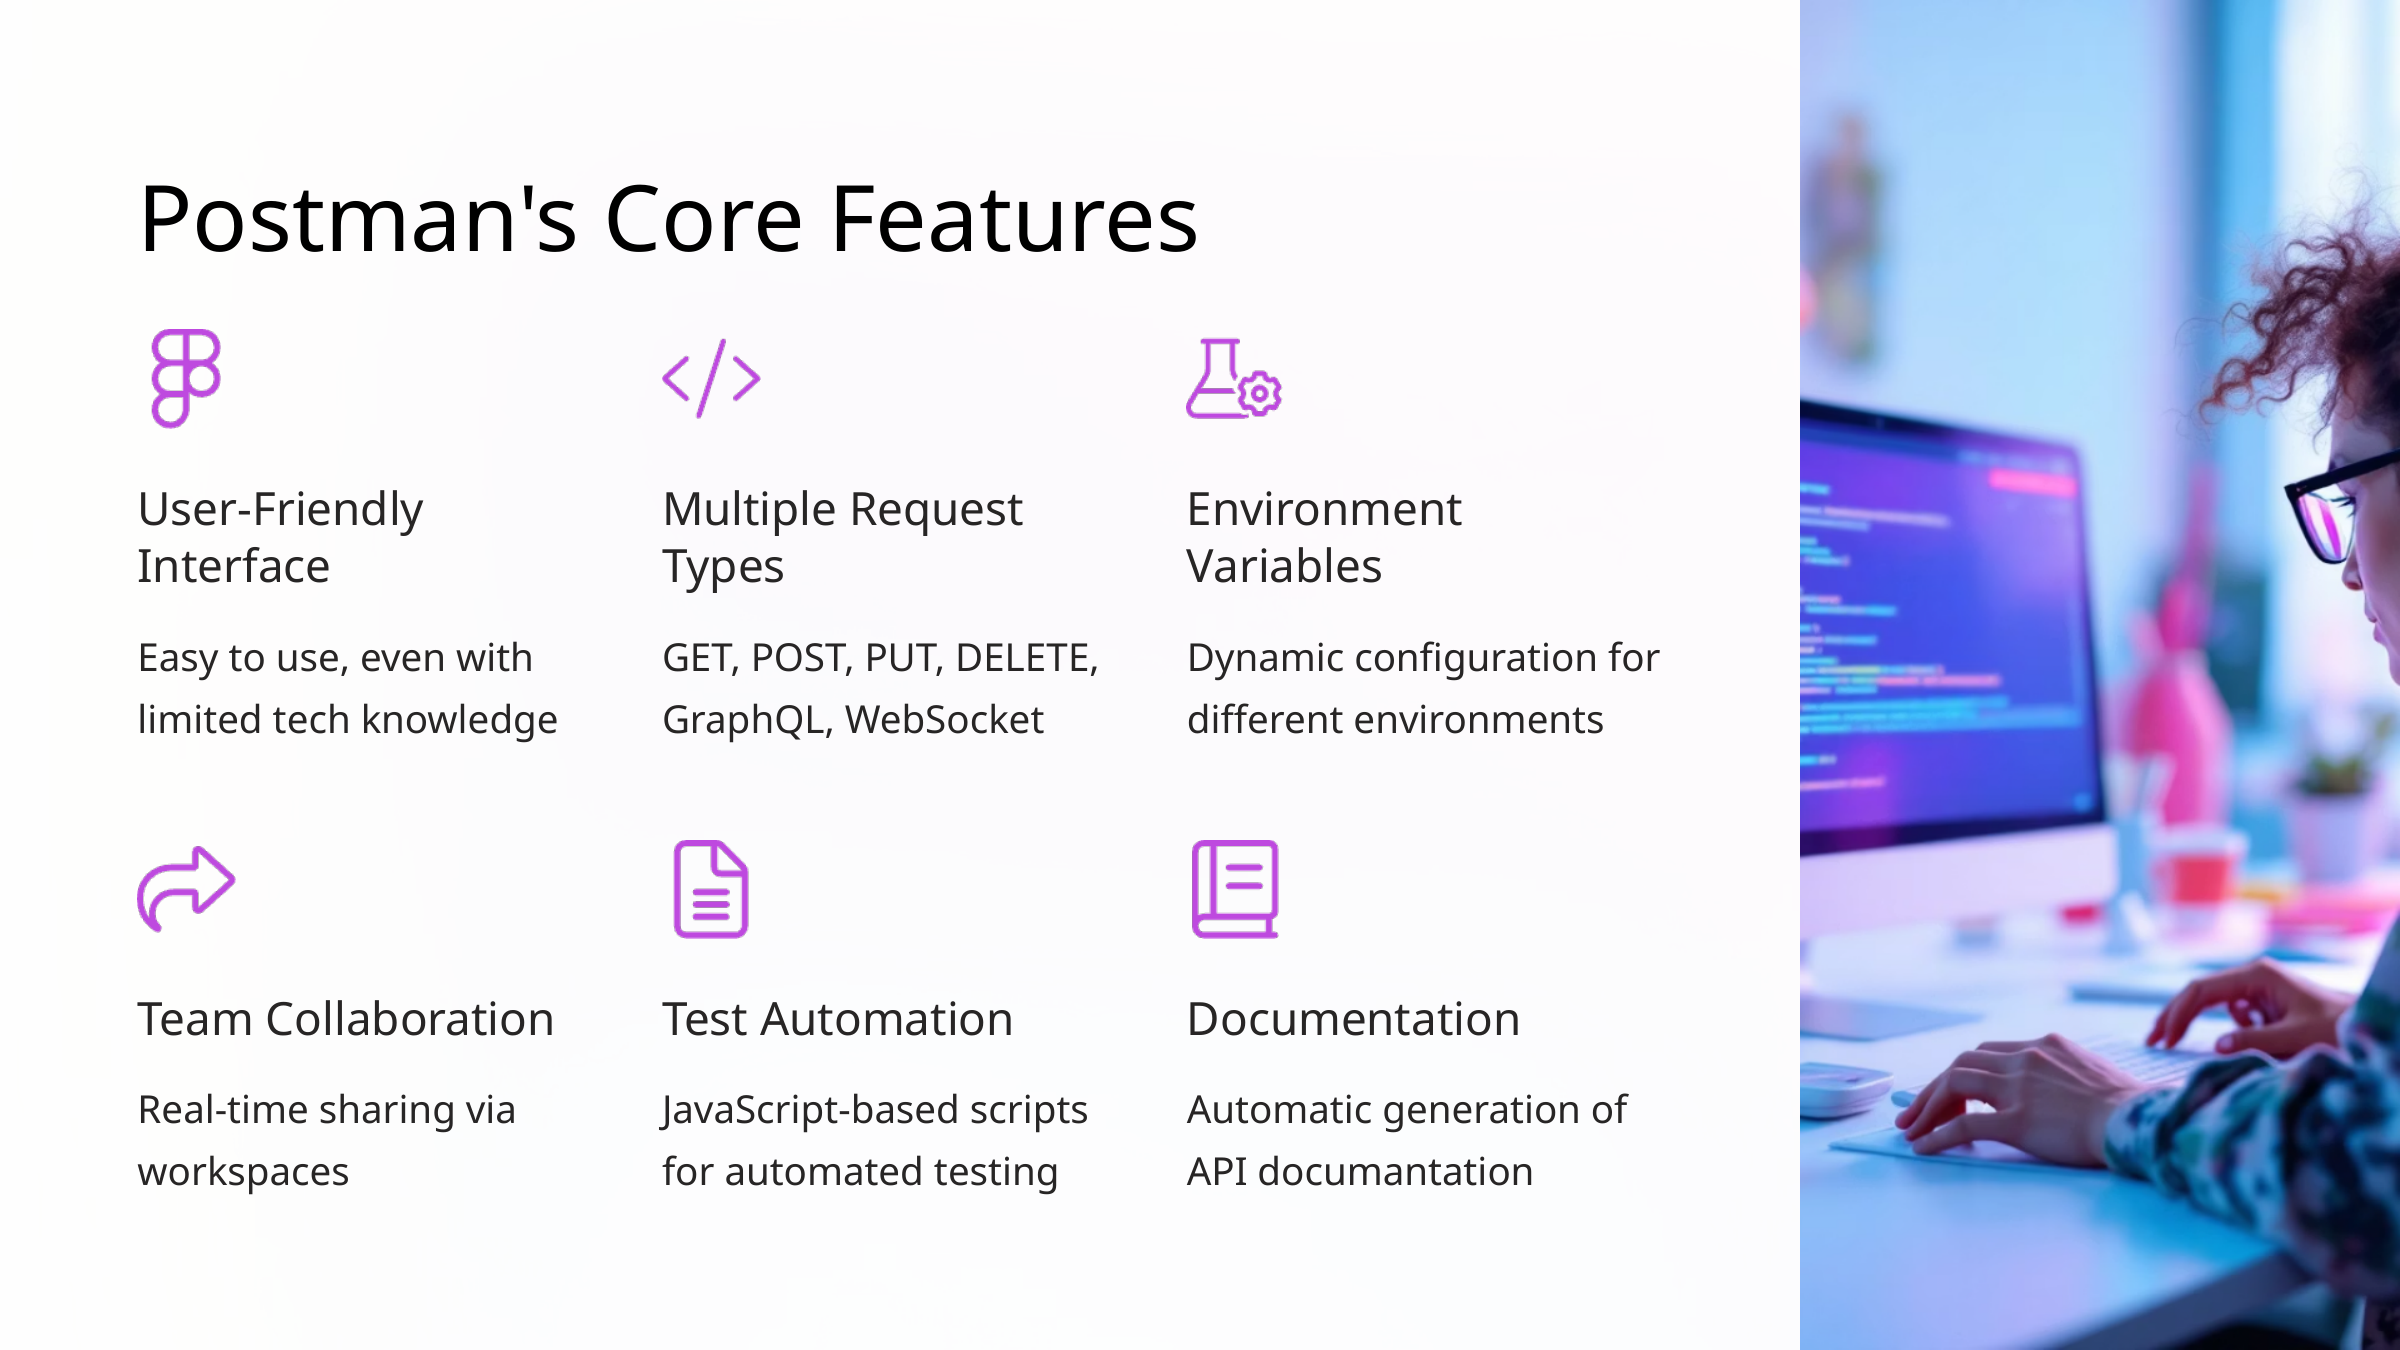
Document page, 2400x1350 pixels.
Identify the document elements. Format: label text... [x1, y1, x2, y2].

text_box JavaScript-based scripts for automated testing [662, 1068, 1138, 1195]
text_box Postman's Core Features [137, 155, 1151, 272]
picture [662, 840, 761, 939]
text_box Automatic generation of API documantation [1186, 1068, 1663, 1195]
picture [1799, 0, 2400, 1350]
picture [1186, 840, 1285, 939]
text_box Test Automation [662, 987, 1125, 1046]
picture [1186, 329, 1285, 429]
text_box User-Friendly Interface [137, 477, 614, 593]
picture [137, 329, 236, 429]
text_box Easy to use, even with limited tech knowledge [137, 616, 614, 742]
text_box Multiple Request Types [662, 477, 1138, 593]
picture [137, 840, 236, 939]
text_box Dynamic configuration for different environments [1186, 616, 1663, 742]
text_box Team Collaboration [137, 987, 600, 1046]
text_box Environment Variables [1186, 477, 1663, 593]
text_box GET, POST, PUT, DELETE, GraphQL, WebSocket [662, 616, 1138, 742]
text_box Documentation [1186, 987, 1649, 1046]
picture [662, 329, 761, 429]
text_box Real-time sharing via workspaces [137, 1068, 614, 1195]
